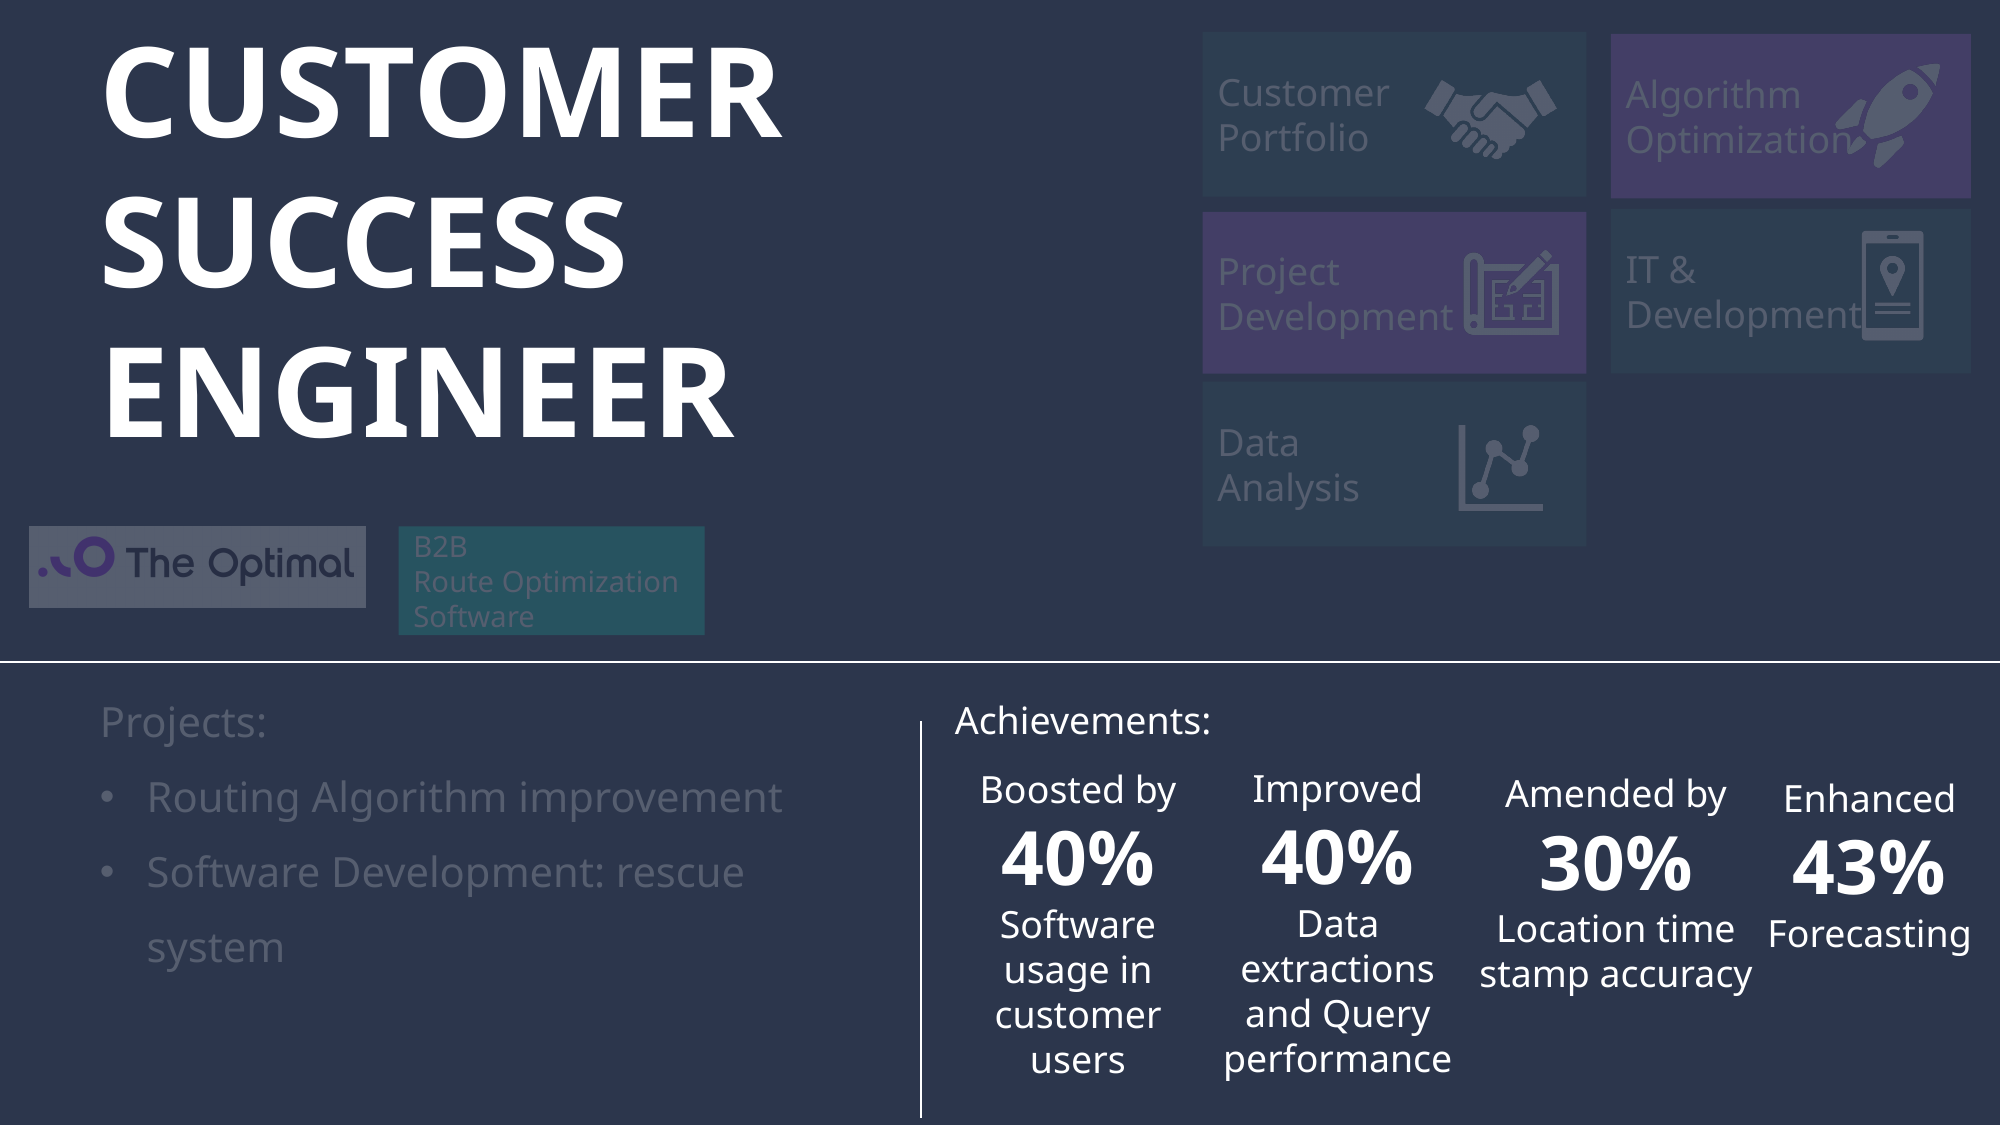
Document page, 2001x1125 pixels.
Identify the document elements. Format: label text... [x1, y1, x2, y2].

text_box Boosted by 40% Software usage in customer users [940, 758, 1216, 1089]
title CUSTOMER SUCCESS ENGINEER [84, 163, 1169, 312]
text_box Amended by 30% Location time stamp accuracy [1460, 762, 1772, 1003]
text_box Achievements: [940, 689, 1968, 750]
text_box [17, 474, 1175, 656]
picture [1825, 53, 1950, 179]
text_box [70, 669, 883, 1056]
text_box Enhanced 43% Forecasting [1714, 767, 2000, 963]
picture [1417, 46, 1564, 193]
picture [1441, 409, 1559, 527]
text_box Improved 40% Data extractions and Query performance [1200, 757, 1475, 1088]
text_box [1169, 20, 1981, 589]
picture [1834, 228, 1950, 343]
picture [1455, 237, 1567, 349]
picture [29, 526, 366, 608]
